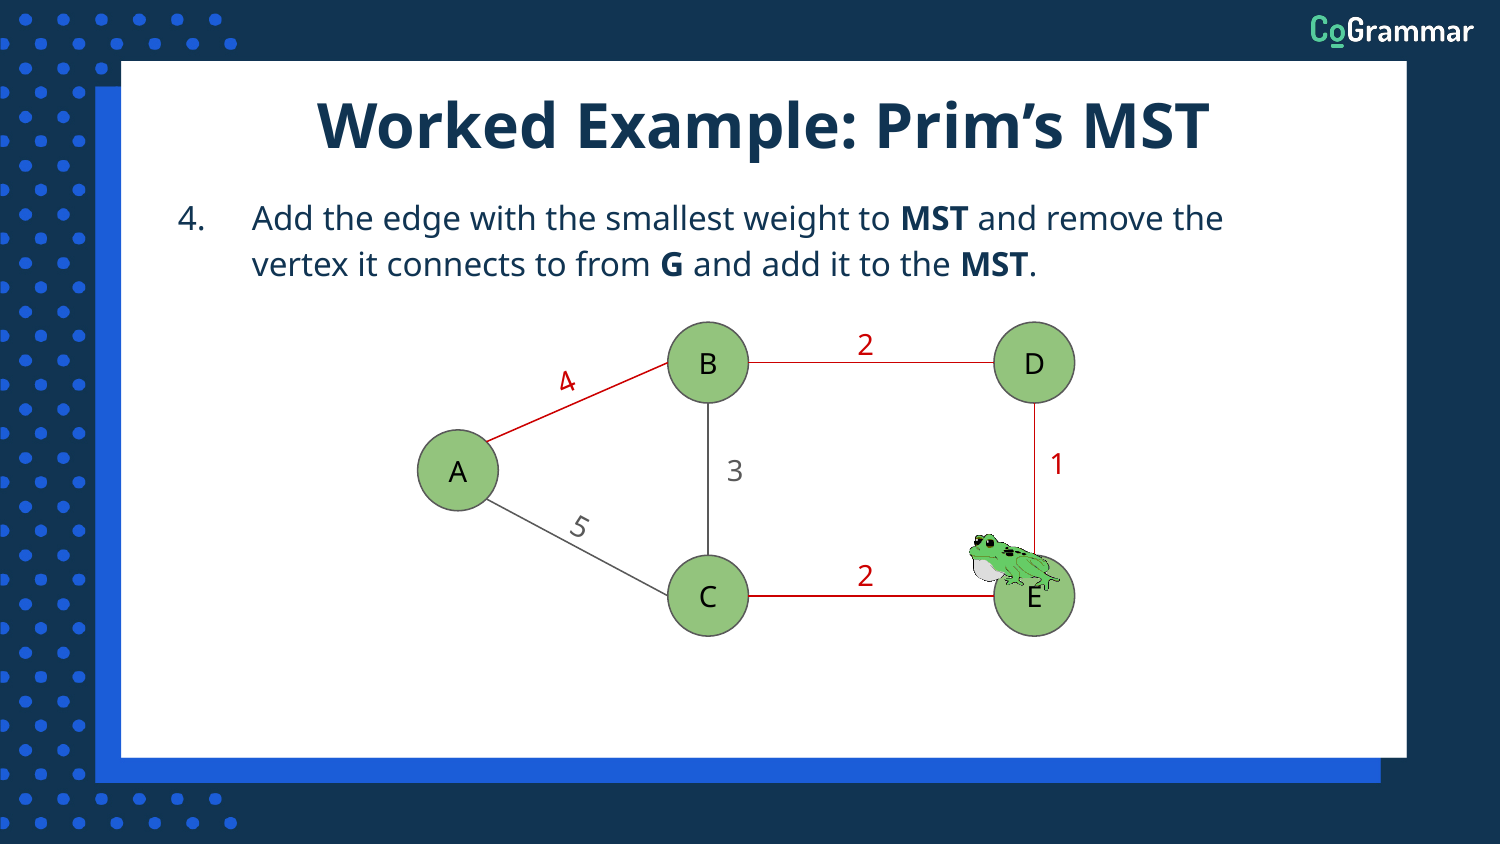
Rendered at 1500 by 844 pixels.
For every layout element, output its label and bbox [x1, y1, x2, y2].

picture [0, 0, 1500, 844]
text_box [417, 311, 1083, 637]
